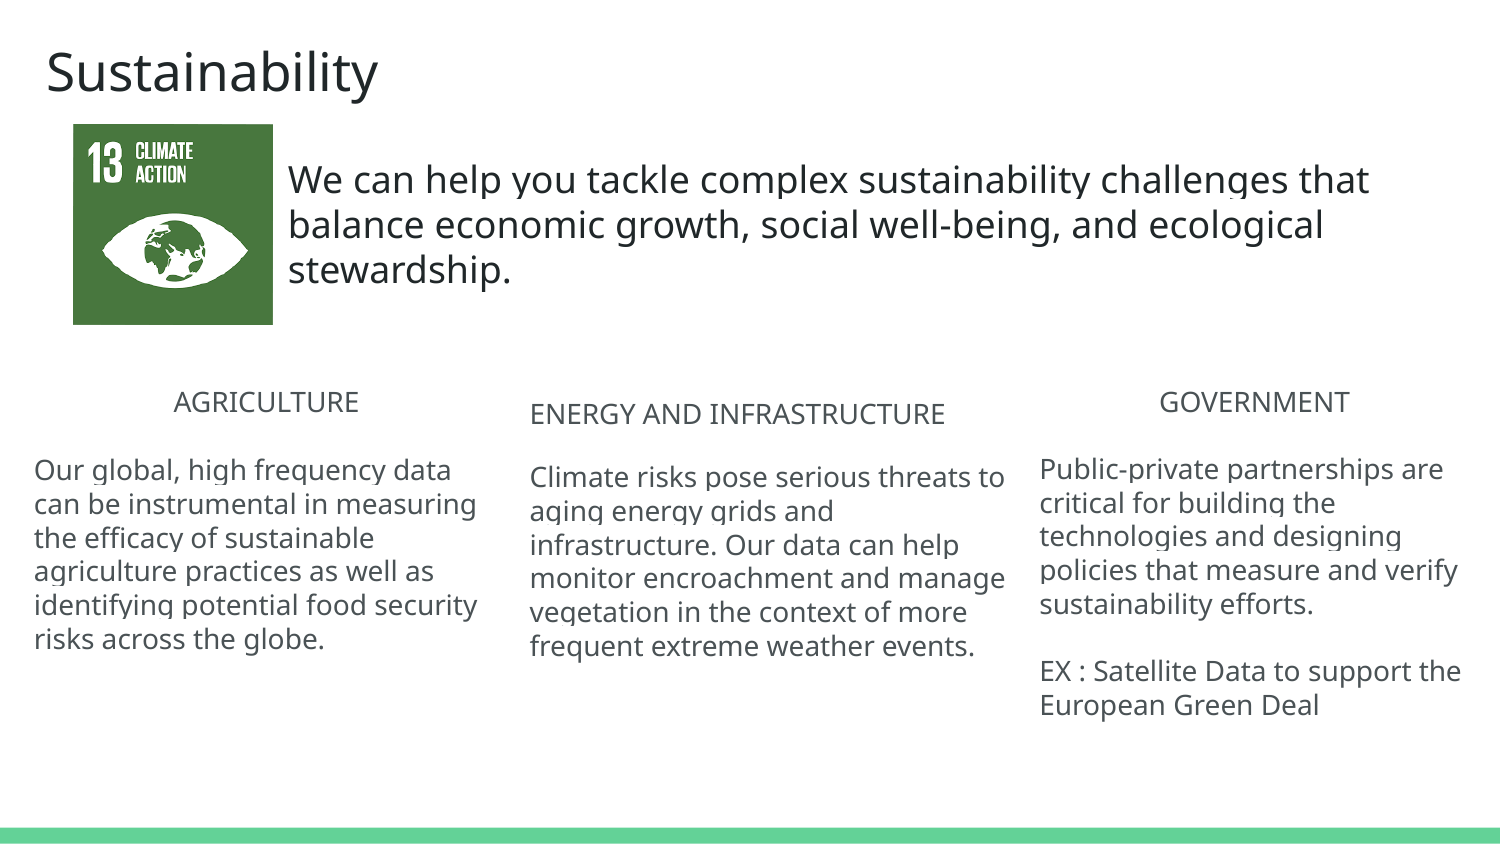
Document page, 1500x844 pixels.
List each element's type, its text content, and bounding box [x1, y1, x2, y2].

text_box AGRICULTURE Our global, high frequency data can be instrumental in measuring the efficacy of sustainable agriculture practices as well as identifying potential food security risks across the globe. [18, 368, 514, 670]
title Sustainability [31, 23, 1430, 118]
text_box GOVERNMENT Public-private partnerships are critical for building the technologies and designing policies that measure and verify sustainability efforts. EX : Satellite Data to support the European Green Deal [1024, 368, 1485, 737]
text_box We can help you tackle complex sustainability challenges that balance economic growth, social well-being, and ecological stewardship. [278, 140, 1500, 306]
picture [73, 124, 274, 325]
text_box ENERGY AND INFRASTRUCTURE Climate risks pose serious threats to aging energy grids and infrastructure. Our data can help monitor encroachment and manage vegetation in the context of more frequent extreme weather events. [514, 363, 1025, 677]
